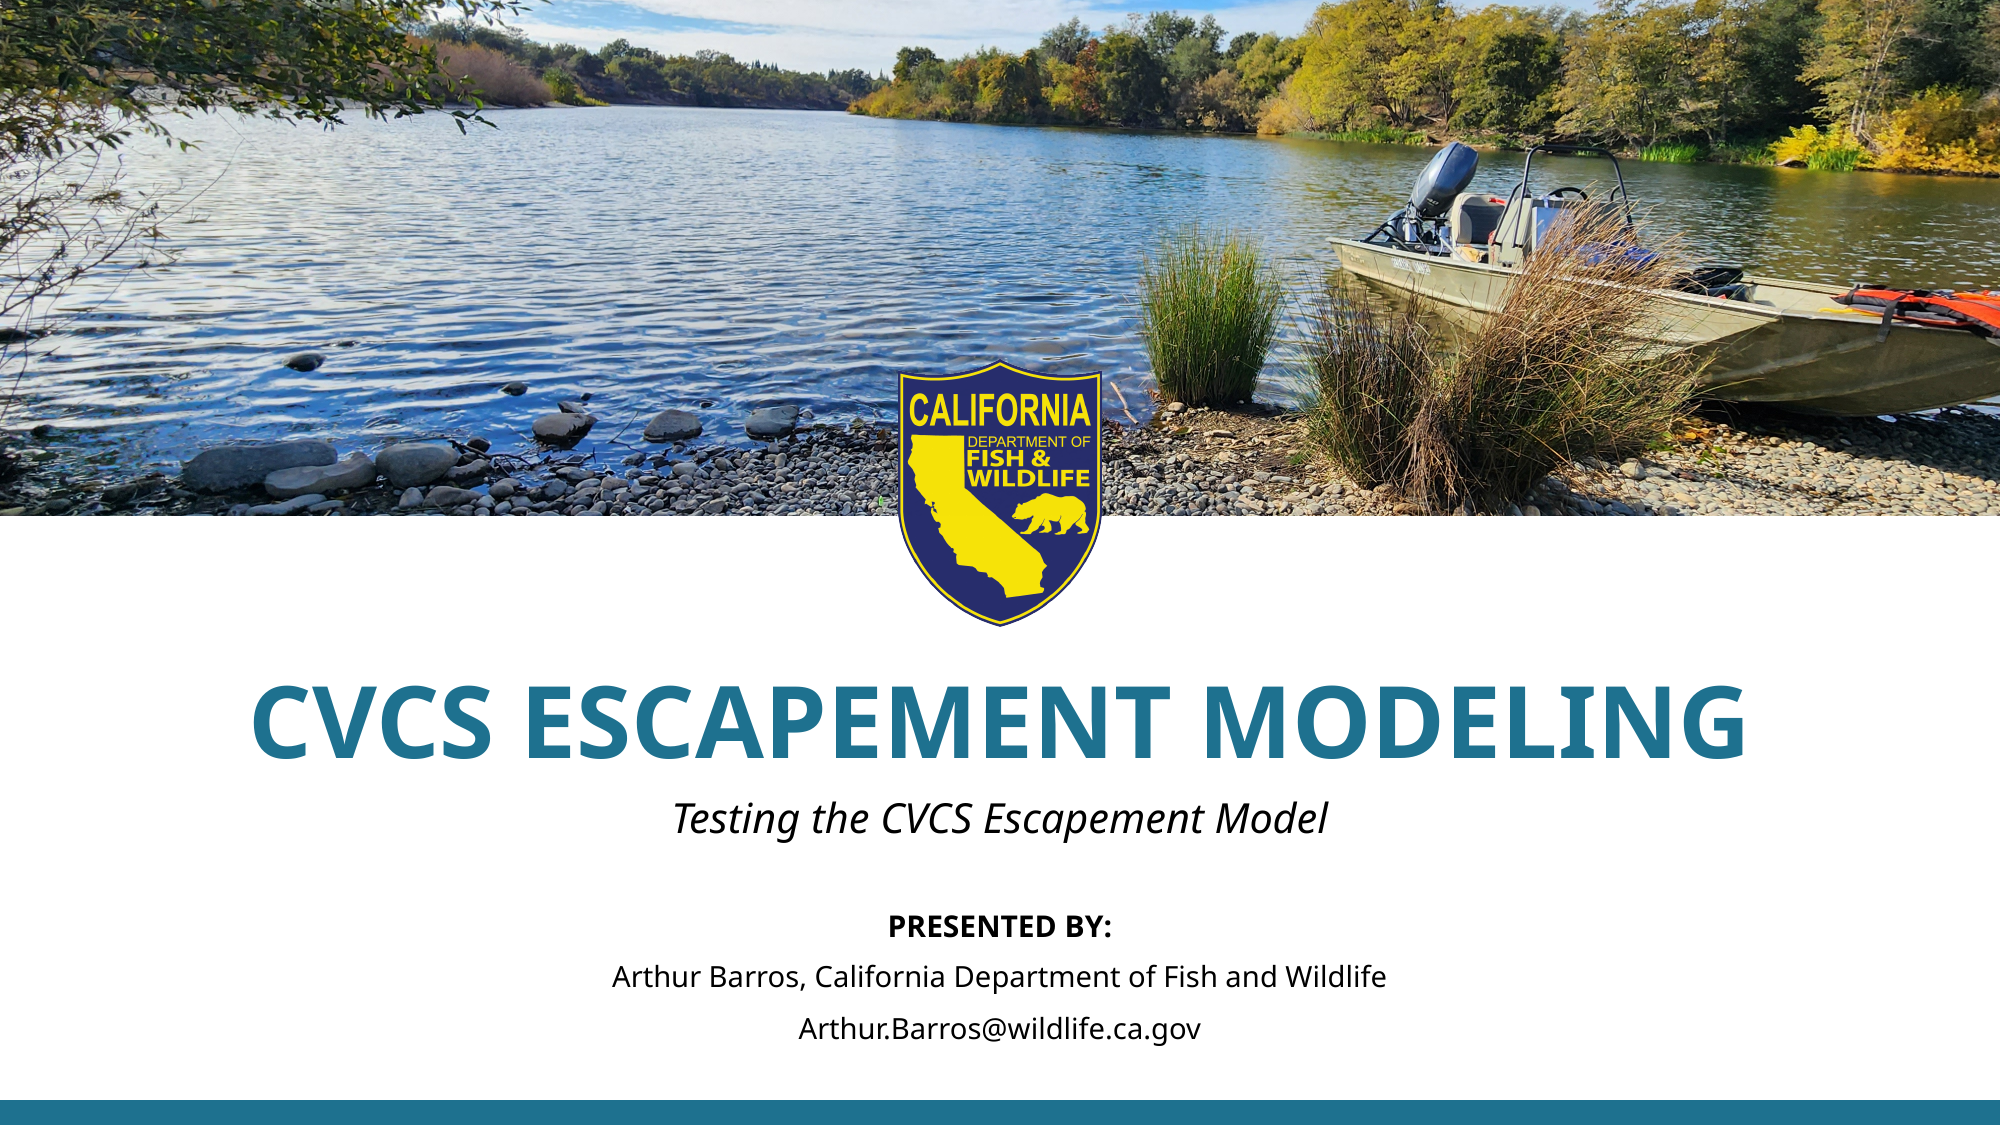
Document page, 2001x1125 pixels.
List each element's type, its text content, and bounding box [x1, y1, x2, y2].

list Arthur Barros, California Department of Fish and Wildlife Arthur.Barros@wildlife.ca.gov [396, 954, 1604, 1003]
picture [0, 0, 2000, 628]
subtitle Testing the CVCS Escapement Model [249, 790, 1750, 850]
list Presented by: [716, 904, 1284, 952]
title CVCS Escapement Modeling [193, 637, 1807, 788]
